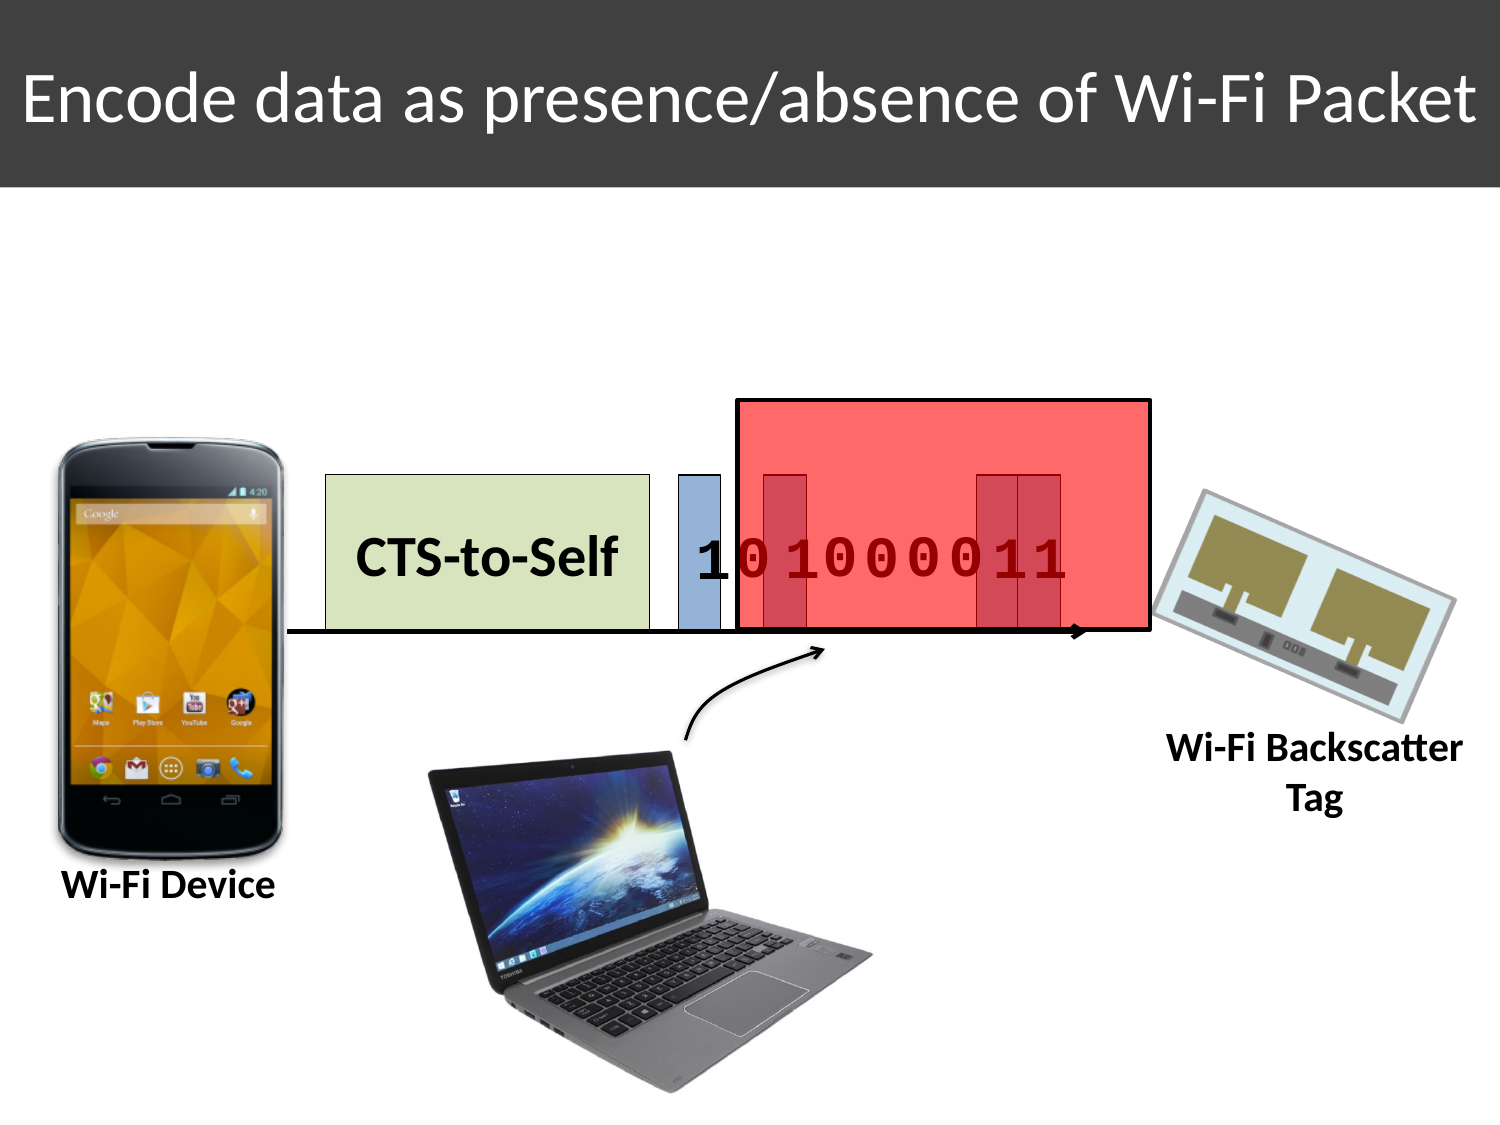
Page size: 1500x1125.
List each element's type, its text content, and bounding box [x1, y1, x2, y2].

text_box [735, 398, 1152, 632]
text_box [37, 437, 300, 916]
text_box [678, 607, 1061, 630]
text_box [680, 510, 1061, 601]
text_box [683, 645, 826, 738]
picture [1183, 489, 1314, 537]
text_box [1149, 537, 1480, 829]
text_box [678, 474, 1061, 511]
title Encode data as presence/absence of Wi-Fi Packet [0, 0, 1500, 188]
picture [412, 739, 902, 1101]
text_box CTS-to-Self [324, 473, 652, 629]
